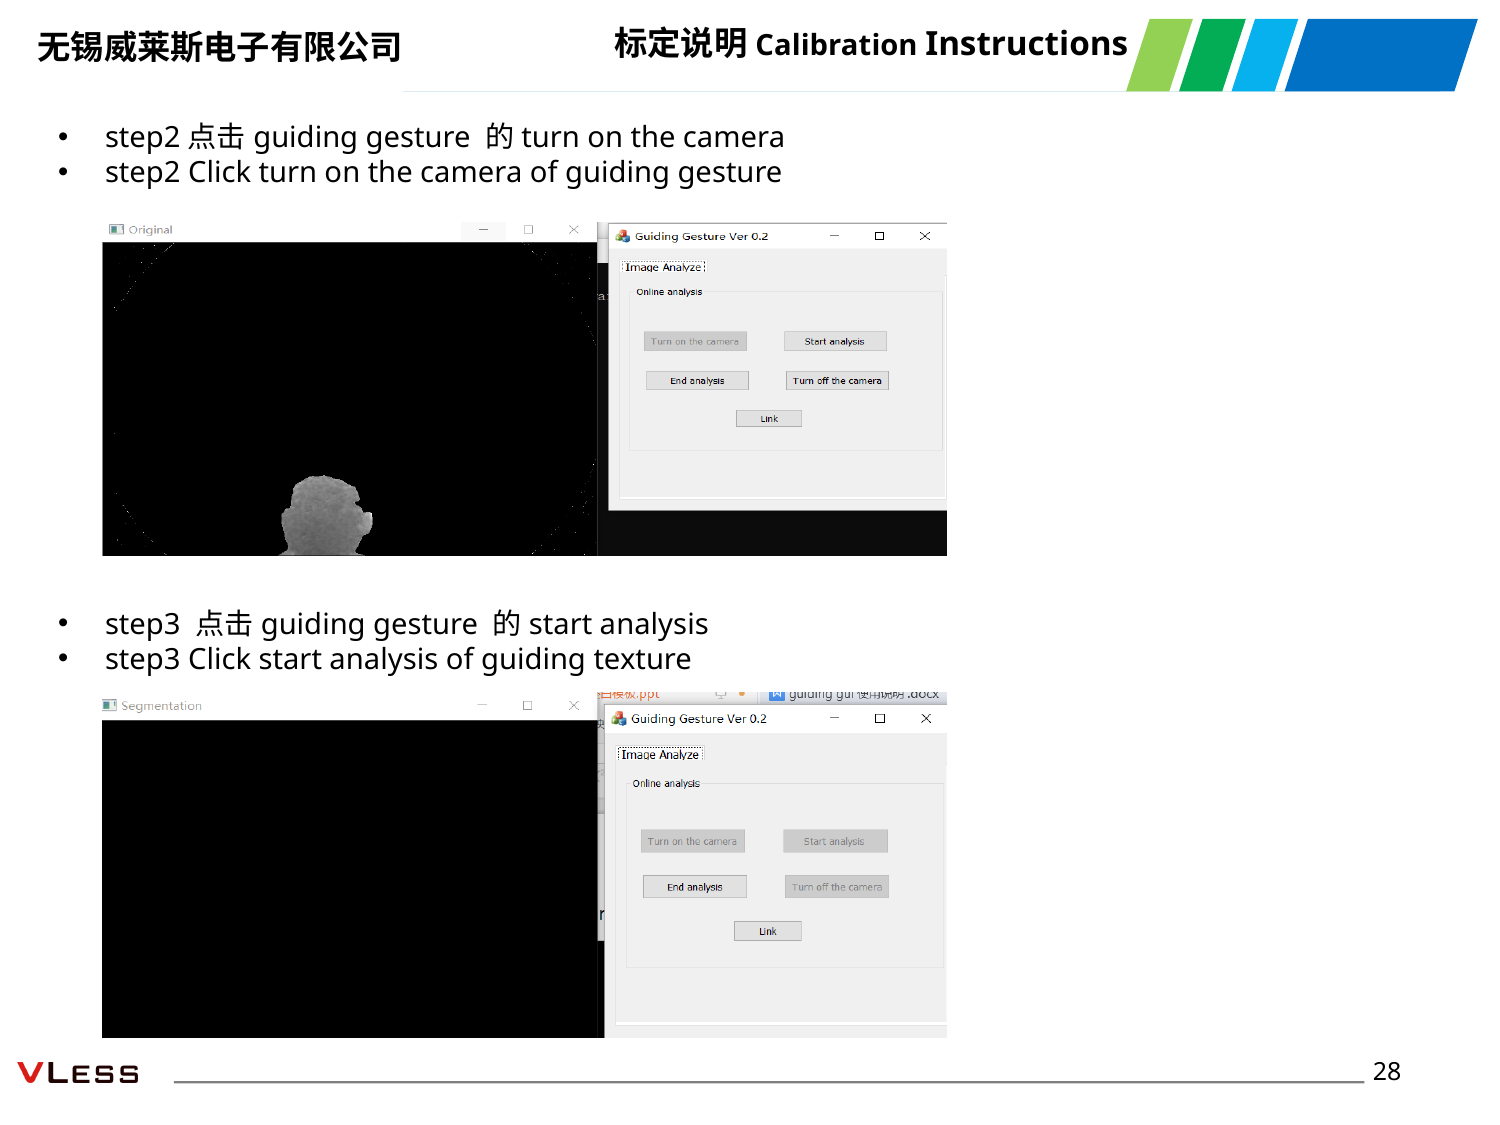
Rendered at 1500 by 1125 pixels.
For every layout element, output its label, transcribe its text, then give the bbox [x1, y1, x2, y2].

text_box 标定说明Calibration Instructions [576, 14, 1221, 70]
picture [17, 1062, 138, 1083]
text_box step2点击guiding gesture 的turn on the camera step2 Click turn on the camera of guiding gesture [43, 111, 1267, 241]
picture [102, 692, 947, 1038]
picture [102, 222, 947, 556]
text_box step3 点击guiding gesture 的start analysis step3 Click start analysis of guiding texture [43, 597, 1267, 718]
